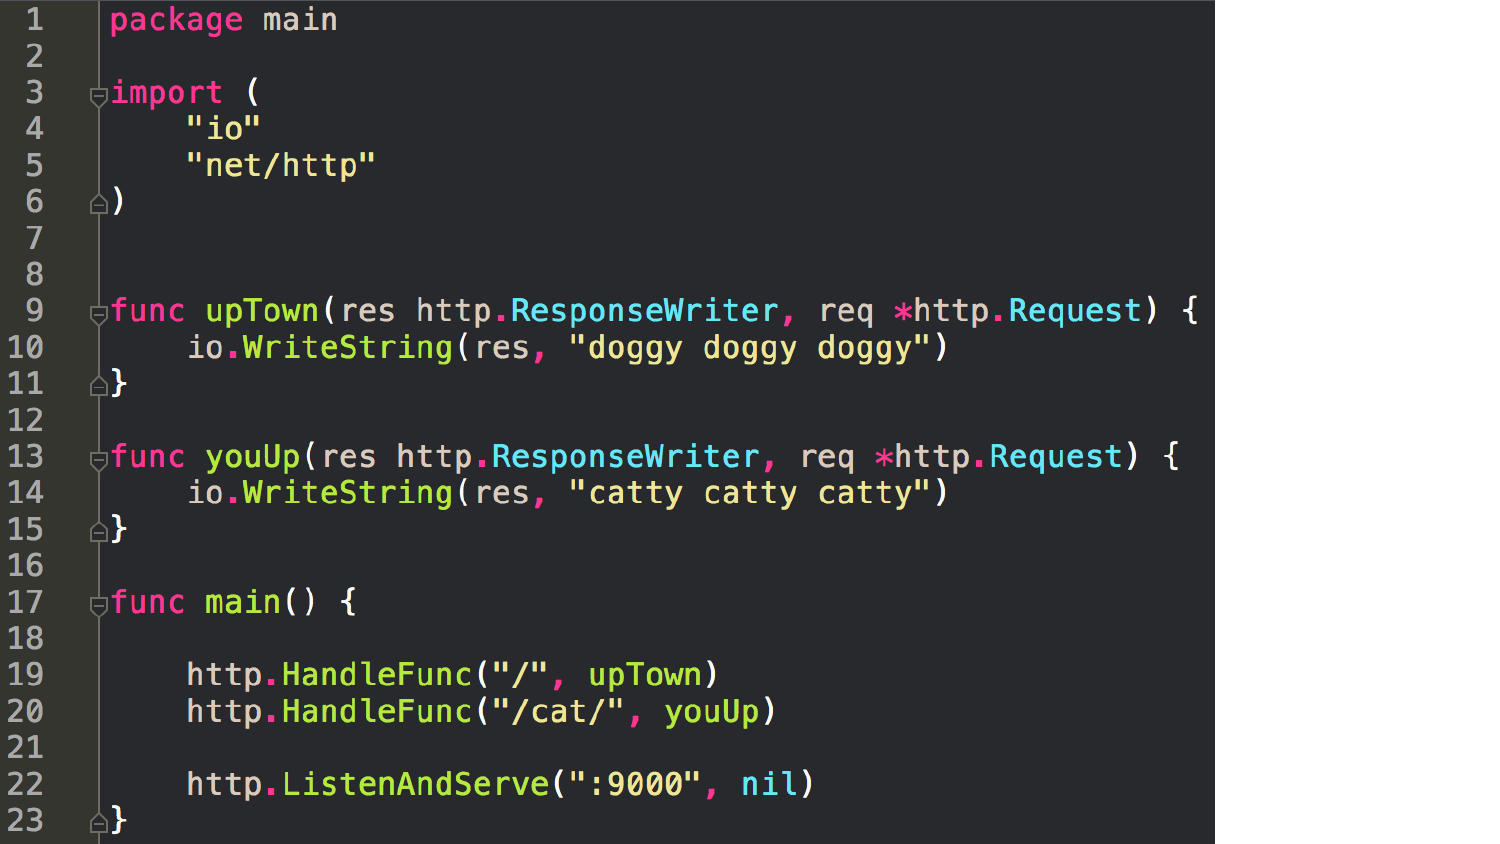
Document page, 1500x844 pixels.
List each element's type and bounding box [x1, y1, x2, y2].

picture [0, 0, 1216, 844]
